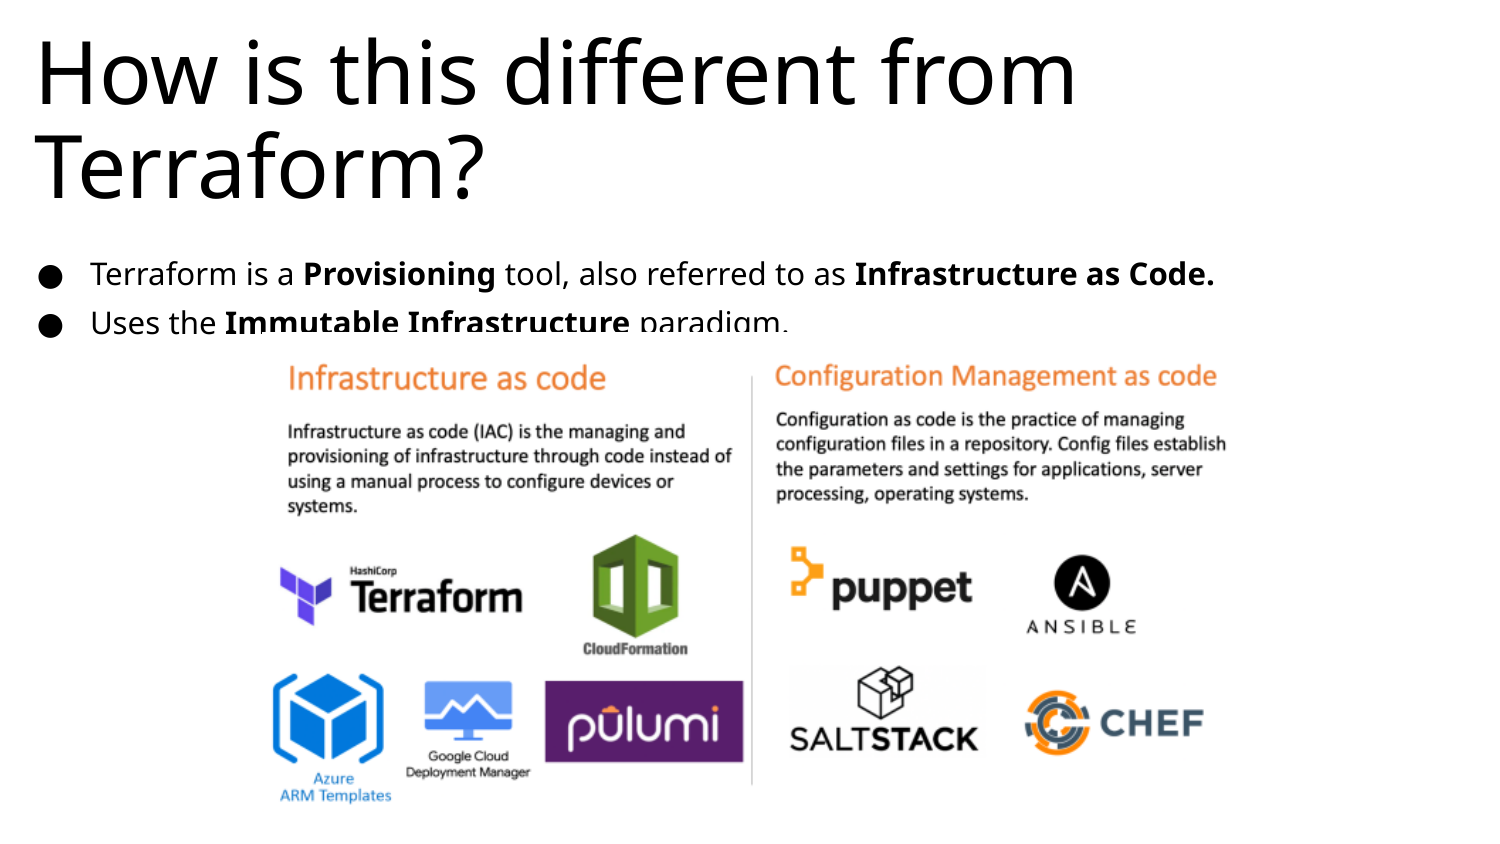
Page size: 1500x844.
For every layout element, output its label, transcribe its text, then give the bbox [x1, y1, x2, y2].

text_box Terraform is a Provisioning tool, also referred to as Infrastructure as Code. Uses the Immutable Infrastructure paradigm. [0, 227, 1500, 844]
title How is this different from Terraform? [34, 28, 1400, 227]
picture [262, 332, 1238, 817]
